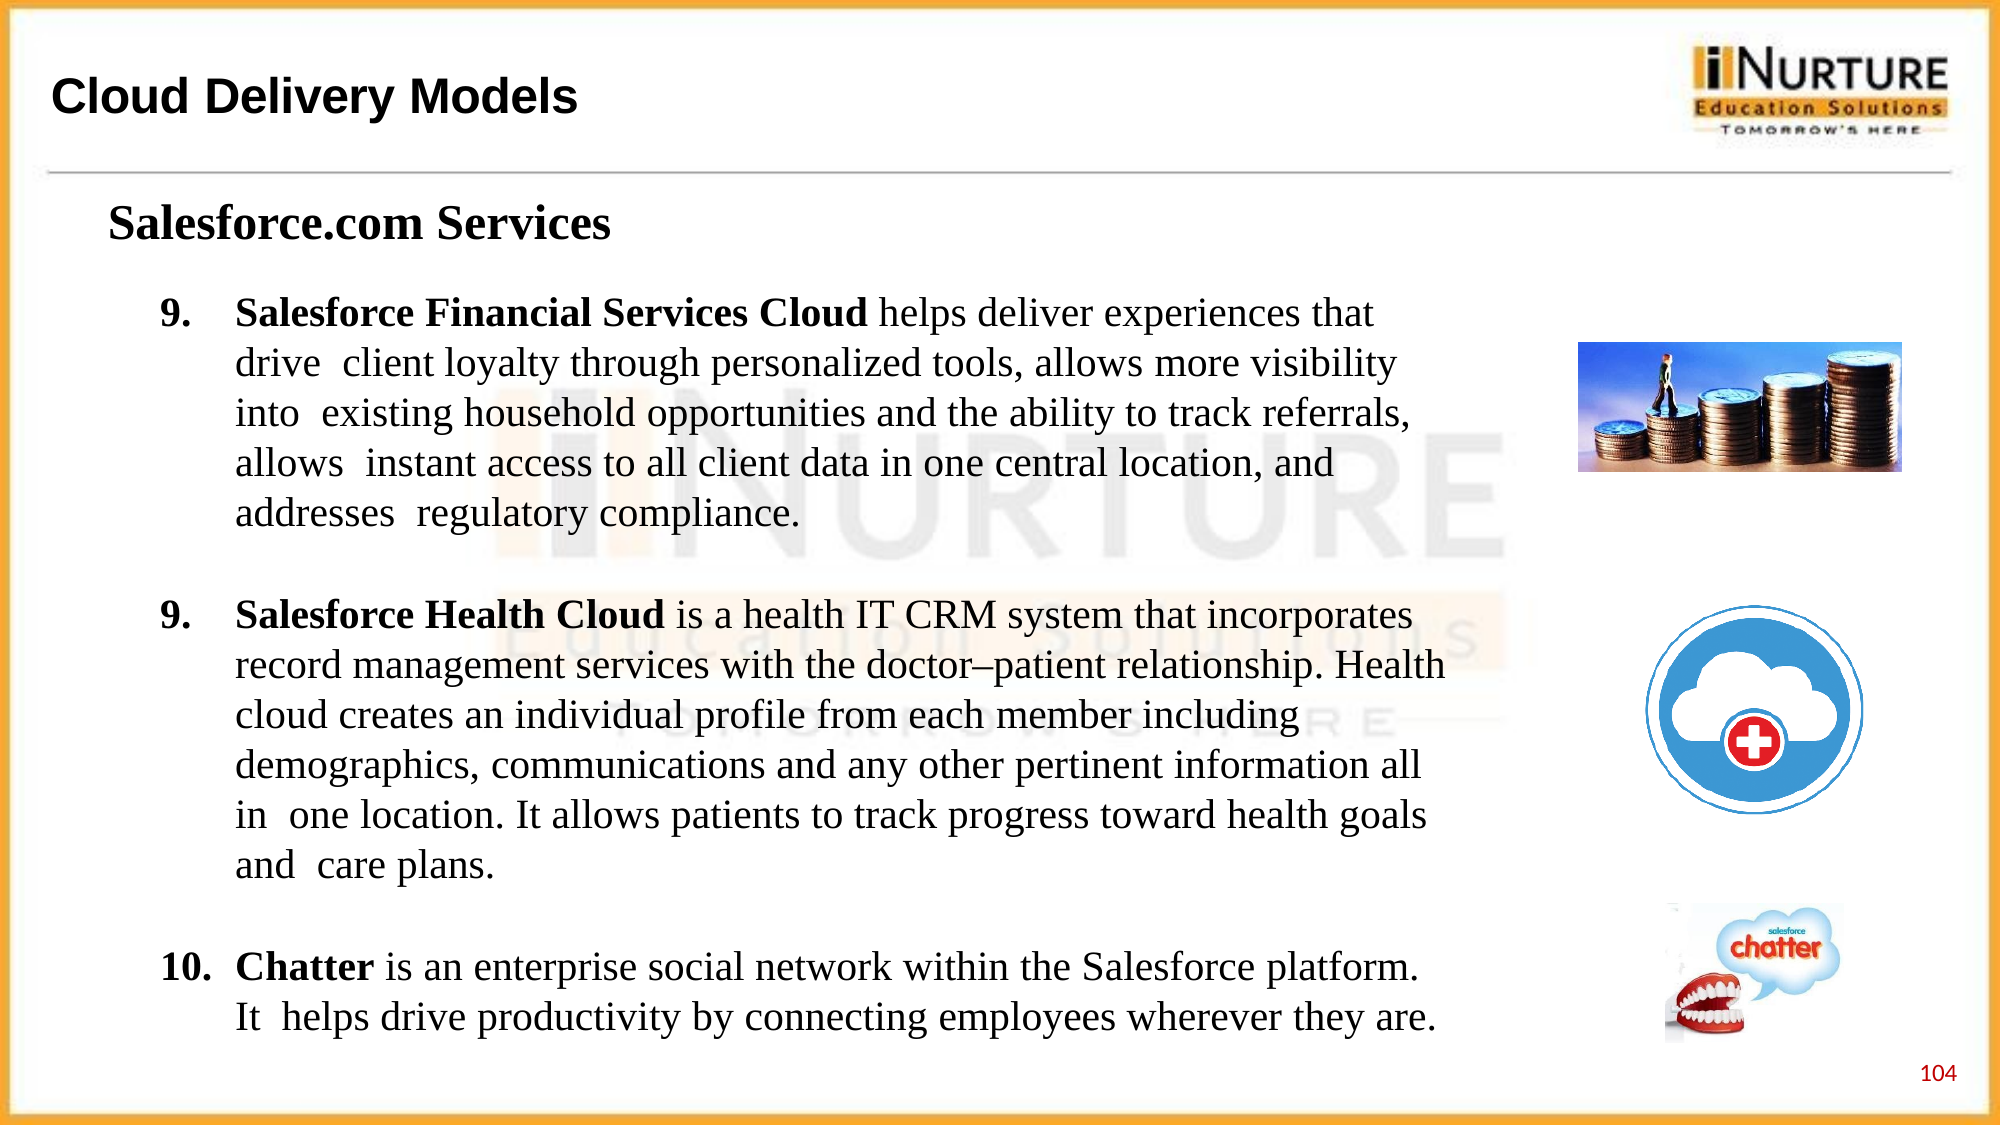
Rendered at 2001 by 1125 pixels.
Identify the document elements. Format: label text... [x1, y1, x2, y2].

text_box Salesforce.com Services 9. Salesforce Financial Services Cloud helps deliver experiences that drive client loyalty through personalized tools, allows more visibility into existing household opportunities and the ability to track referrals, allows instant access to all client data in one central location, and addresses regulatory compliance. Salesforce Health Cloud is a health IT CRM system that incorporates record management services with the doctor–patient relationship. Health cloud creates an individual profile from each member including demographics, communications and any other pertinent information all in one location. It allows patients to track progress toward health goals and care plans. Chatter is an enterprise social network within the Salesforce platform. It helps drive productivity by connecting employees wherever they are. [105, 187, 1469, 1039]
picture [0, 0, 2000, 1125]
title Cloud Delivery Models [48, 61, 581, 251]
text_box 104 [1917, 1054, 1960, 1087]
